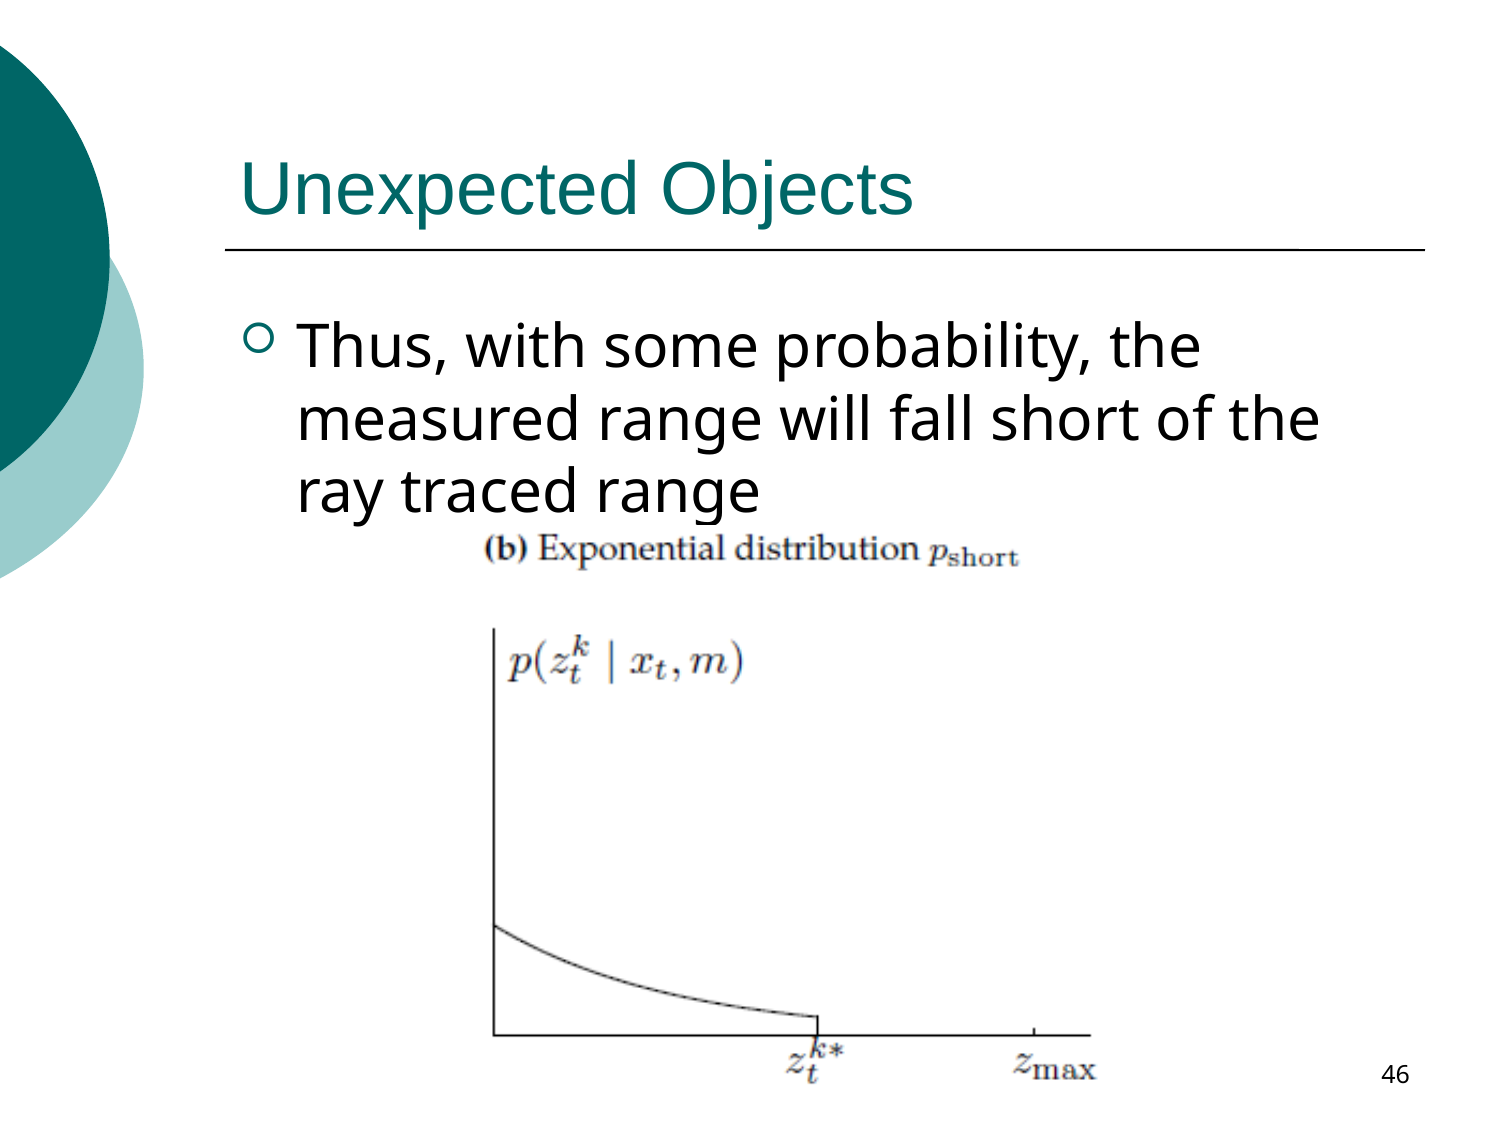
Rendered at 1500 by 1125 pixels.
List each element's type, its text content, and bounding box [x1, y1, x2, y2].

list Thus, with some probability, the measured range will fall short of the ray traced range [224, 299, 1425, 538]
title Unexpected Objects [224, 49, 1425, 238]
picture [474, 524, 1113, 1095]
slide_number 46 [1114, 1024, 1426, 1101]
